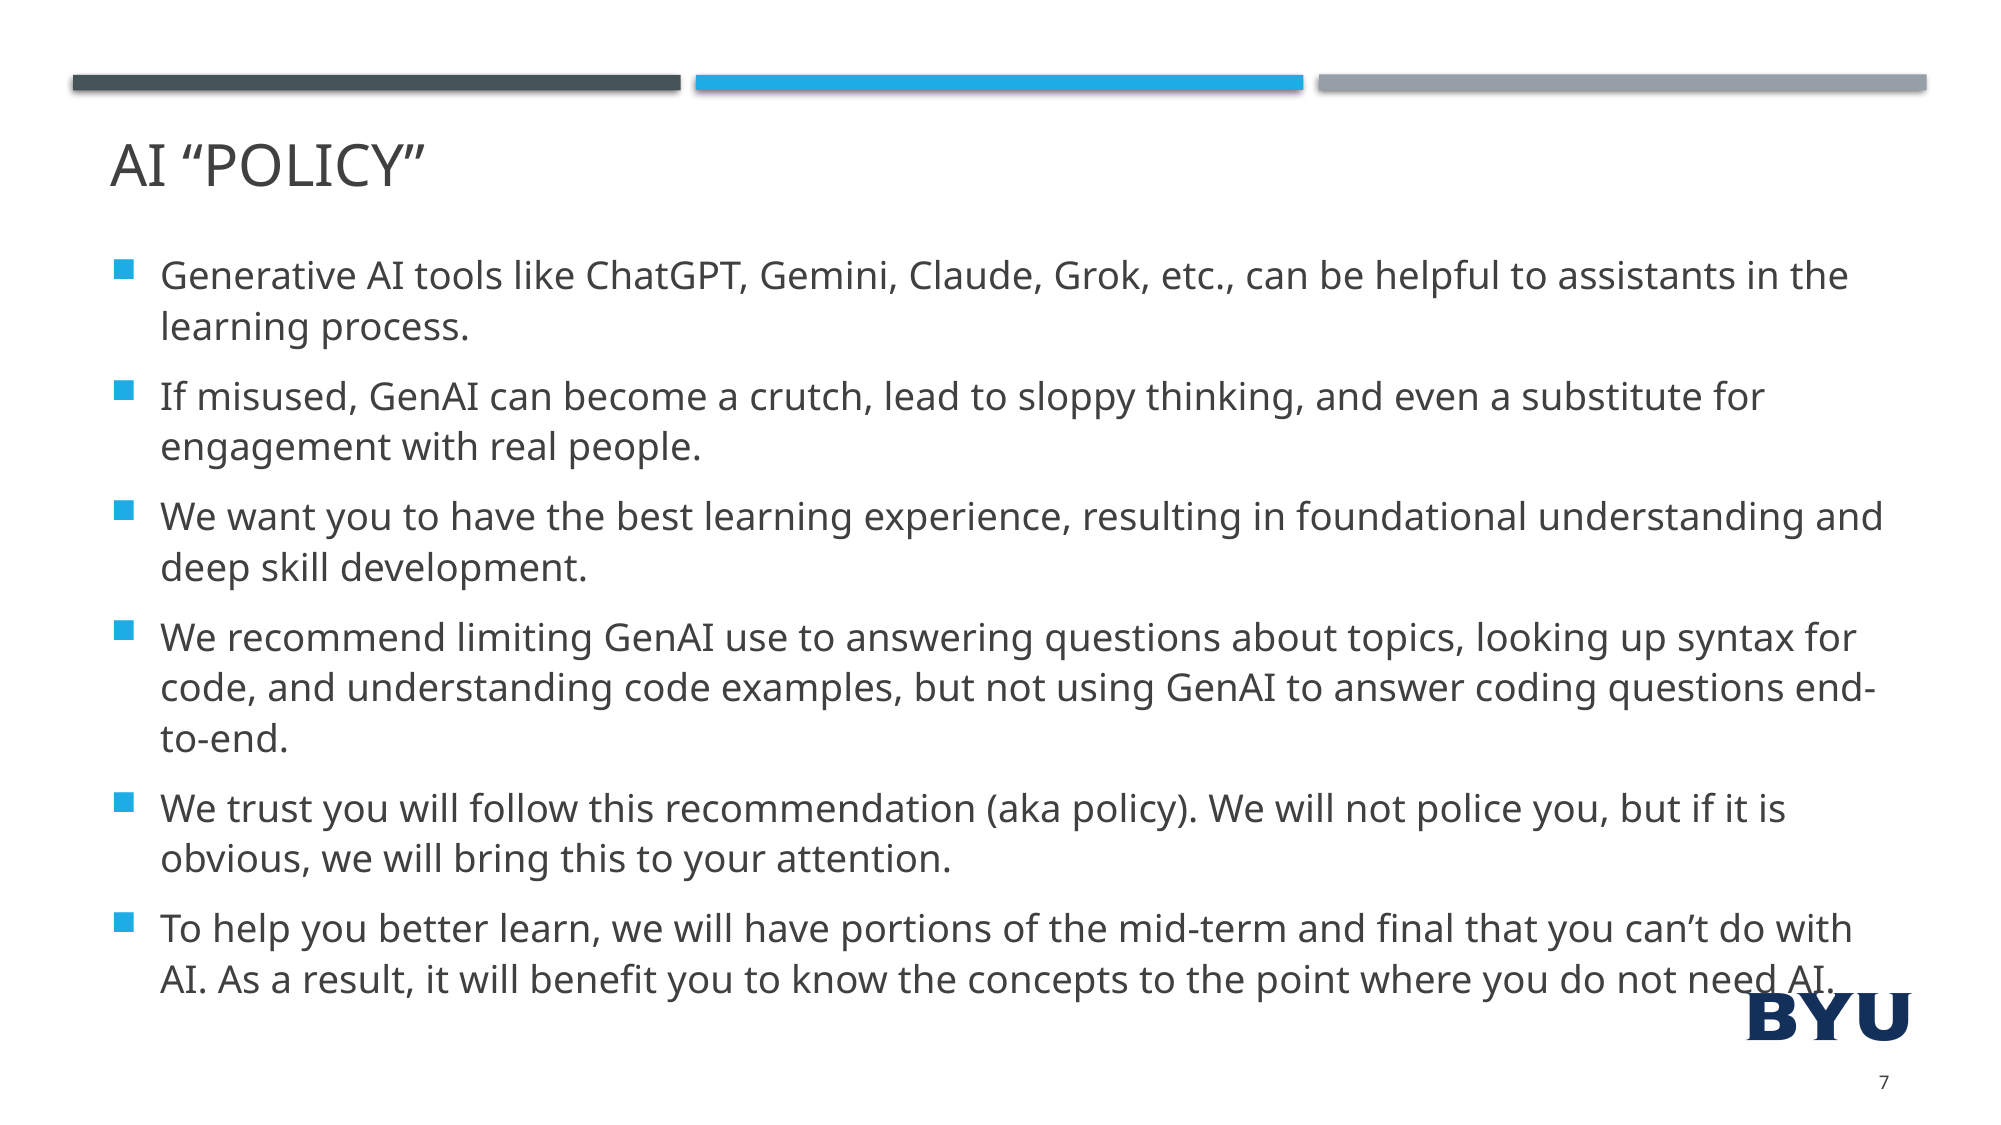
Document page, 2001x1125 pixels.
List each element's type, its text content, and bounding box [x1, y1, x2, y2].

list Generative AI tools like ChatGPT, Gemini, Claude, Grok, etc., can be helpful to assistants in the learning process. If misused, GenAI can become a crutch, lead to sloppy thinking, and even a substitute for engagement with real people. We want you to have the best learning experience, resulting in foundational understanding and deep skill development. We recommend limiting GenAI use to answering questions about topics, looking up syntax for code, and understanding code examples, but not using GenAI to answer coding questions end-to-end. We trust you will follow this recommendation (aka policy). We will not police you, but if it is obvious, we will bring this to your attention. To help you better learn, we will have portions of the mid-term and final that you can’t do with AI. As a result, it will benefit you to know the concepts to the point where you do not need AI. [95, 238, 1905, 1010]
title AI “Policy” [95, 115, 1905, 206]
picture [1718, 972, 1941, 1062]
slide_number 7 [1732, 1053, 1905, 1114]
